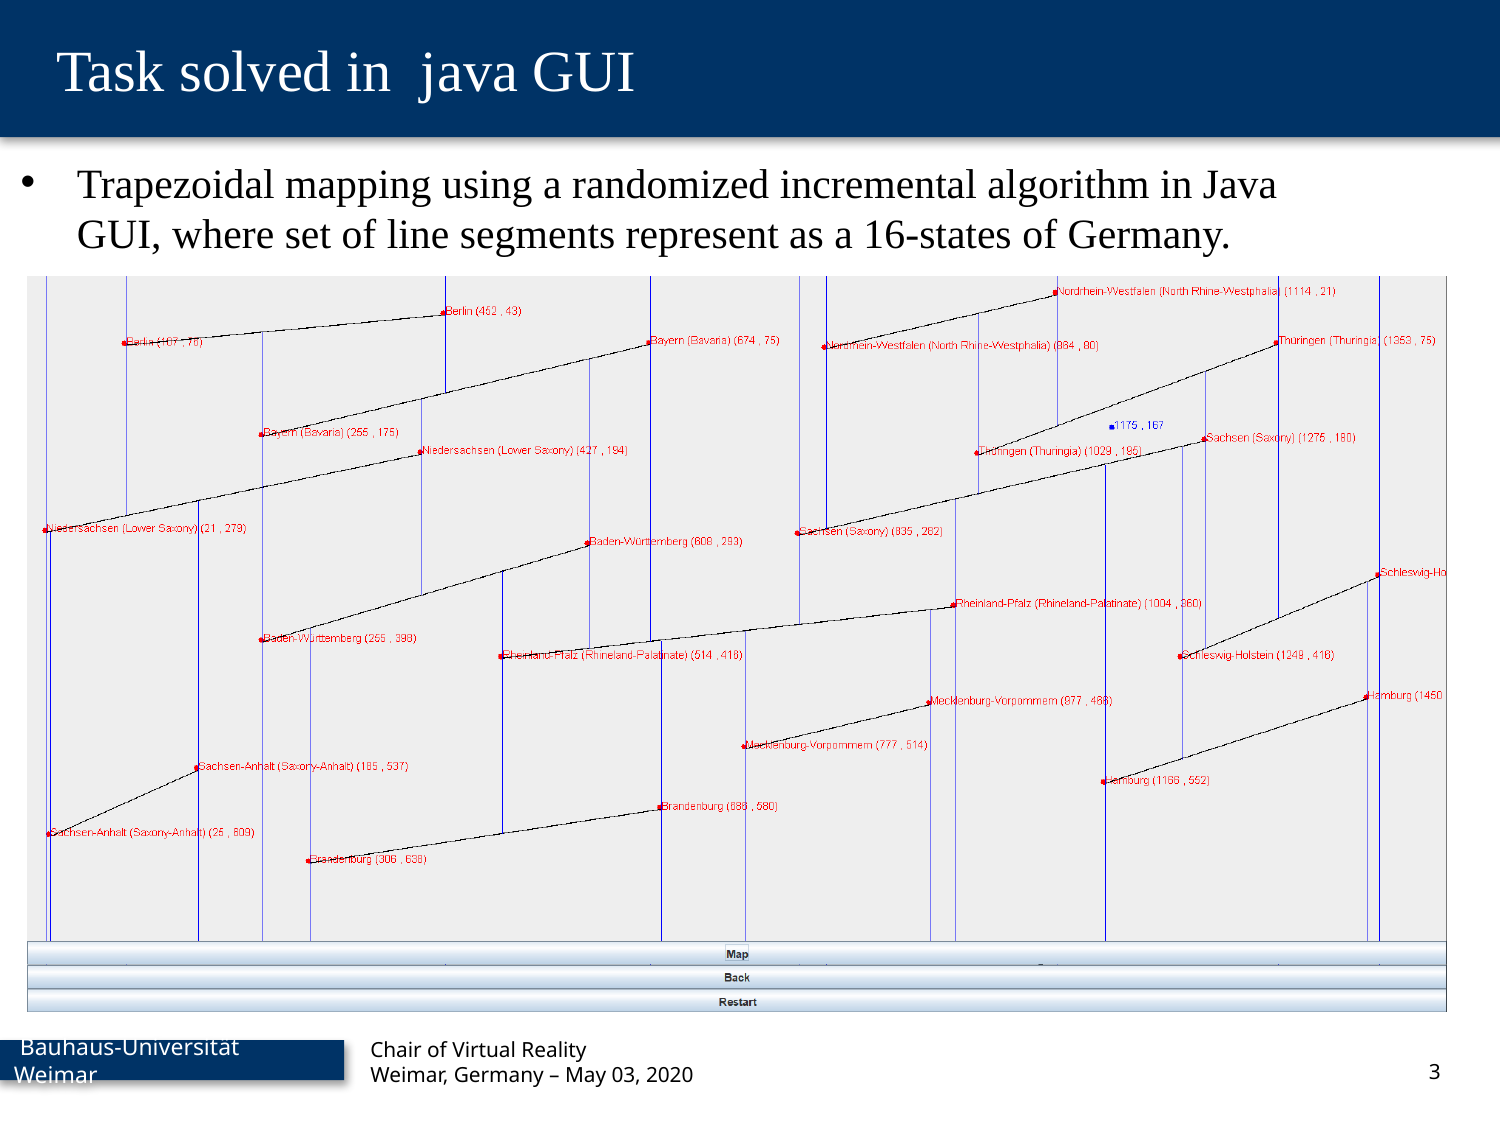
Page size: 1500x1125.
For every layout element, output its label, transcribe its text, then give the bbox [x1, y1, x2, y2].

list Task solved in java GUI [41, 25, 1471, 112]
picture [26, 276, 1448, 1012]
text_box Trapezoidal mapping using a randomized incremental algorithm in Java GUI, where set of line segments represent as a 16-states of Germany. [5, 148, 1330, 264]
